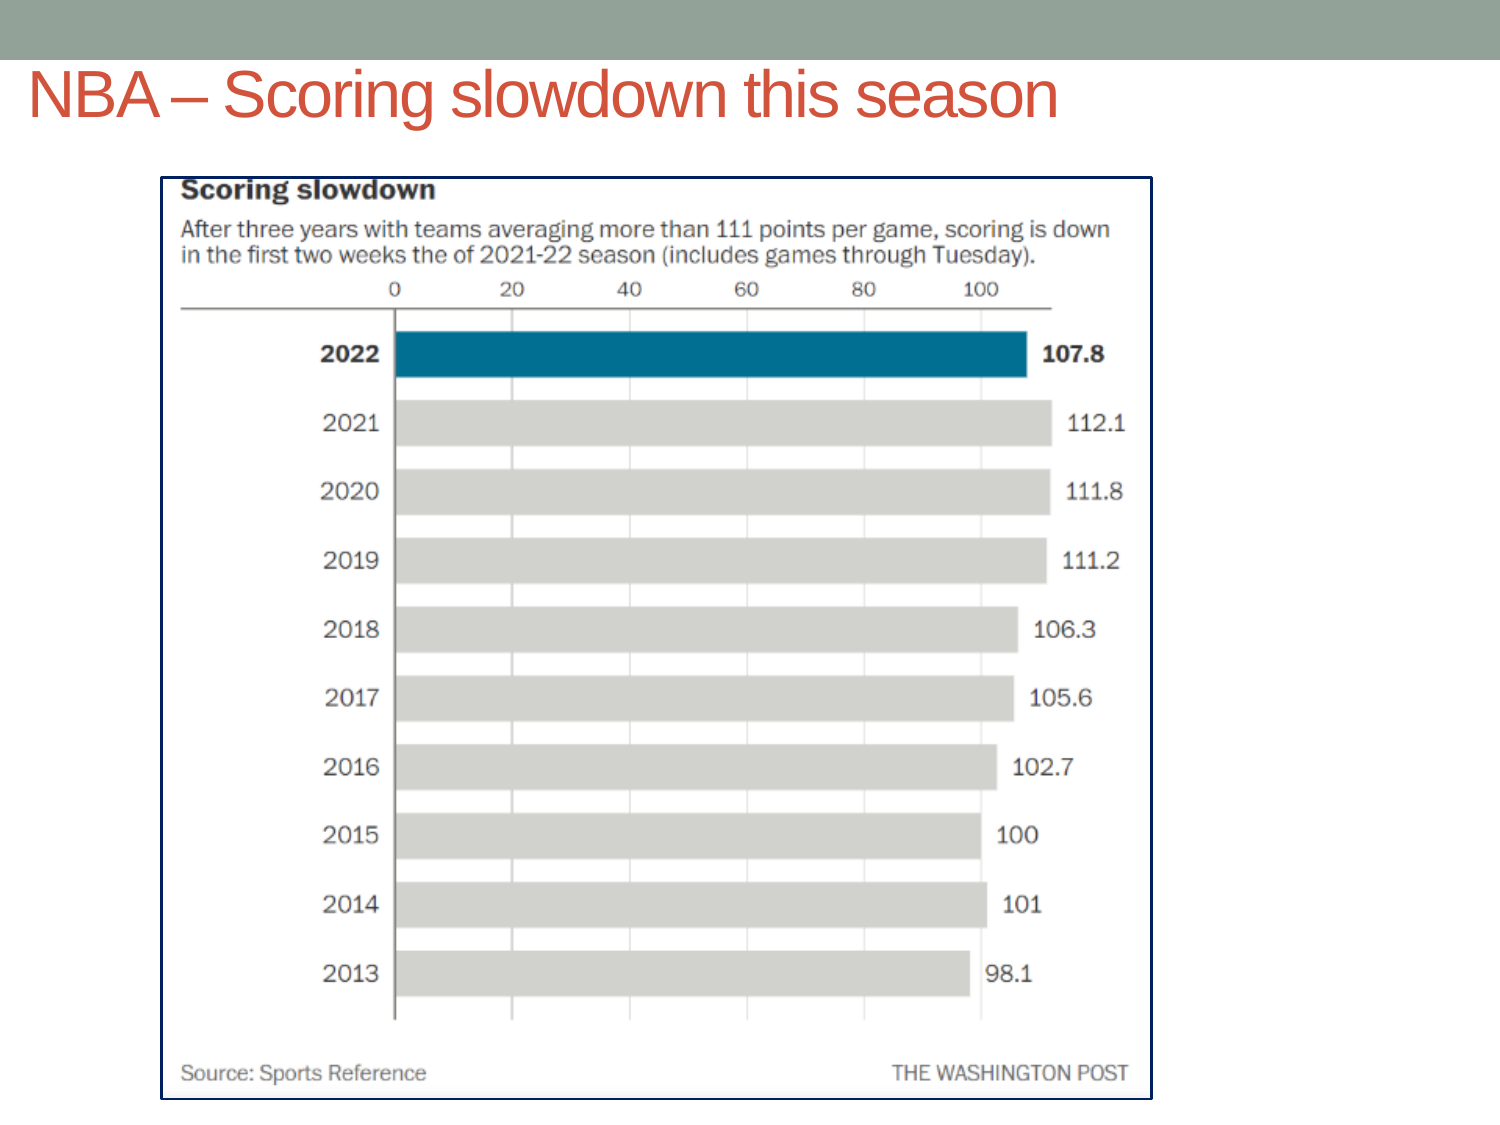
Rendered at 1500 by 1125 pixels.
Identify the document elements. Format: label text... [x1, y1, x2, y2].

picture [162, 178, 1151, 1099]
title NBA – Scoring slowdown this season [12, 9, 1363, 173]
